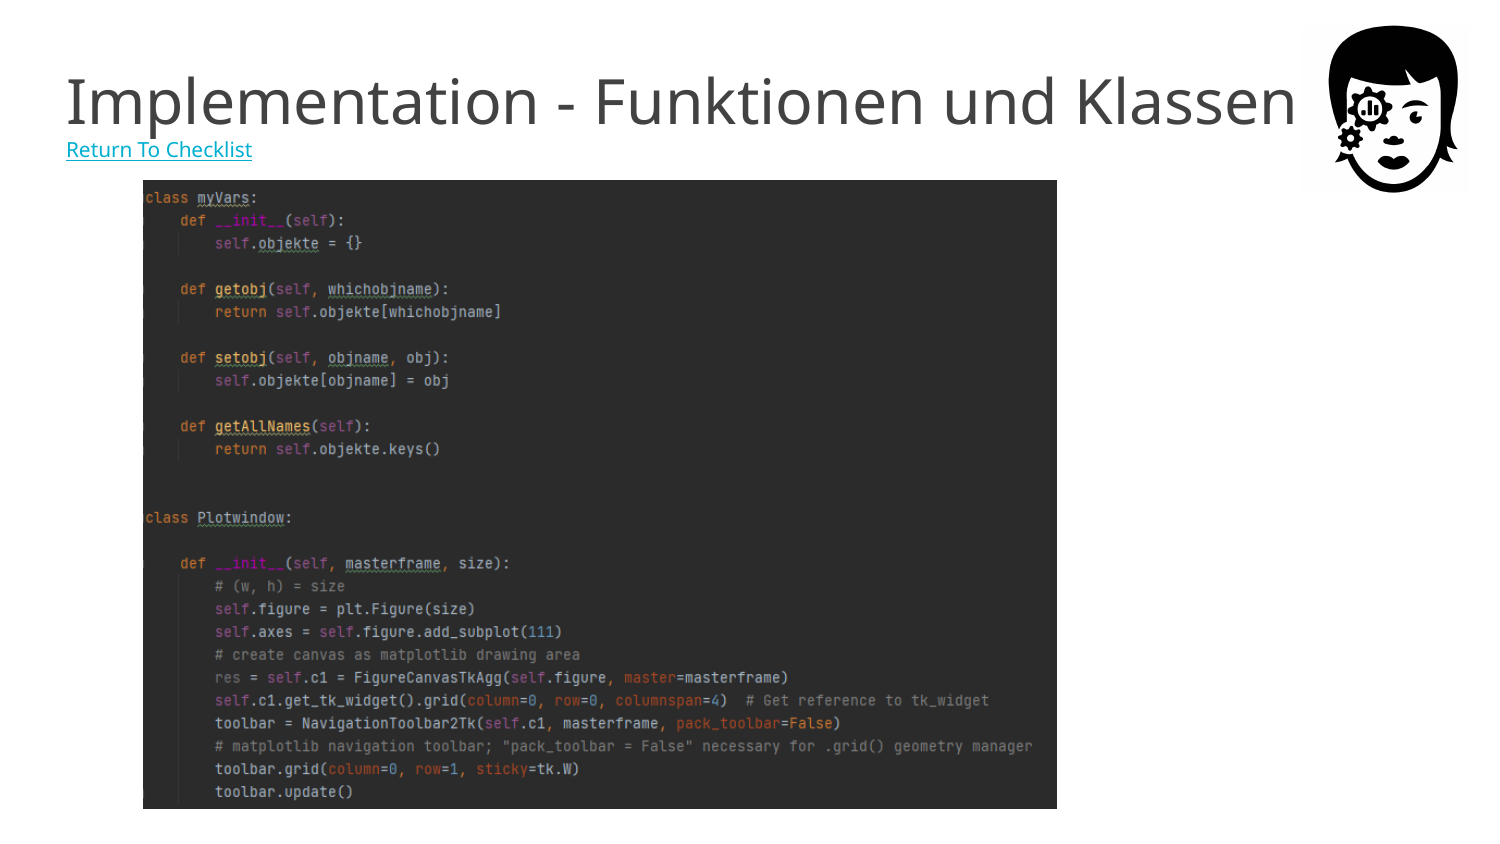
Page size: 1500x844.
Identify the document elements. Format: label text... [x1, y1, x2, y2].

picture [1301, 25, 1470, 194]
title Implementation - Funktionen und Klassen Return To Checklist [51, 59, 1295, 181]
picture [143, 179, 1057, 809]
